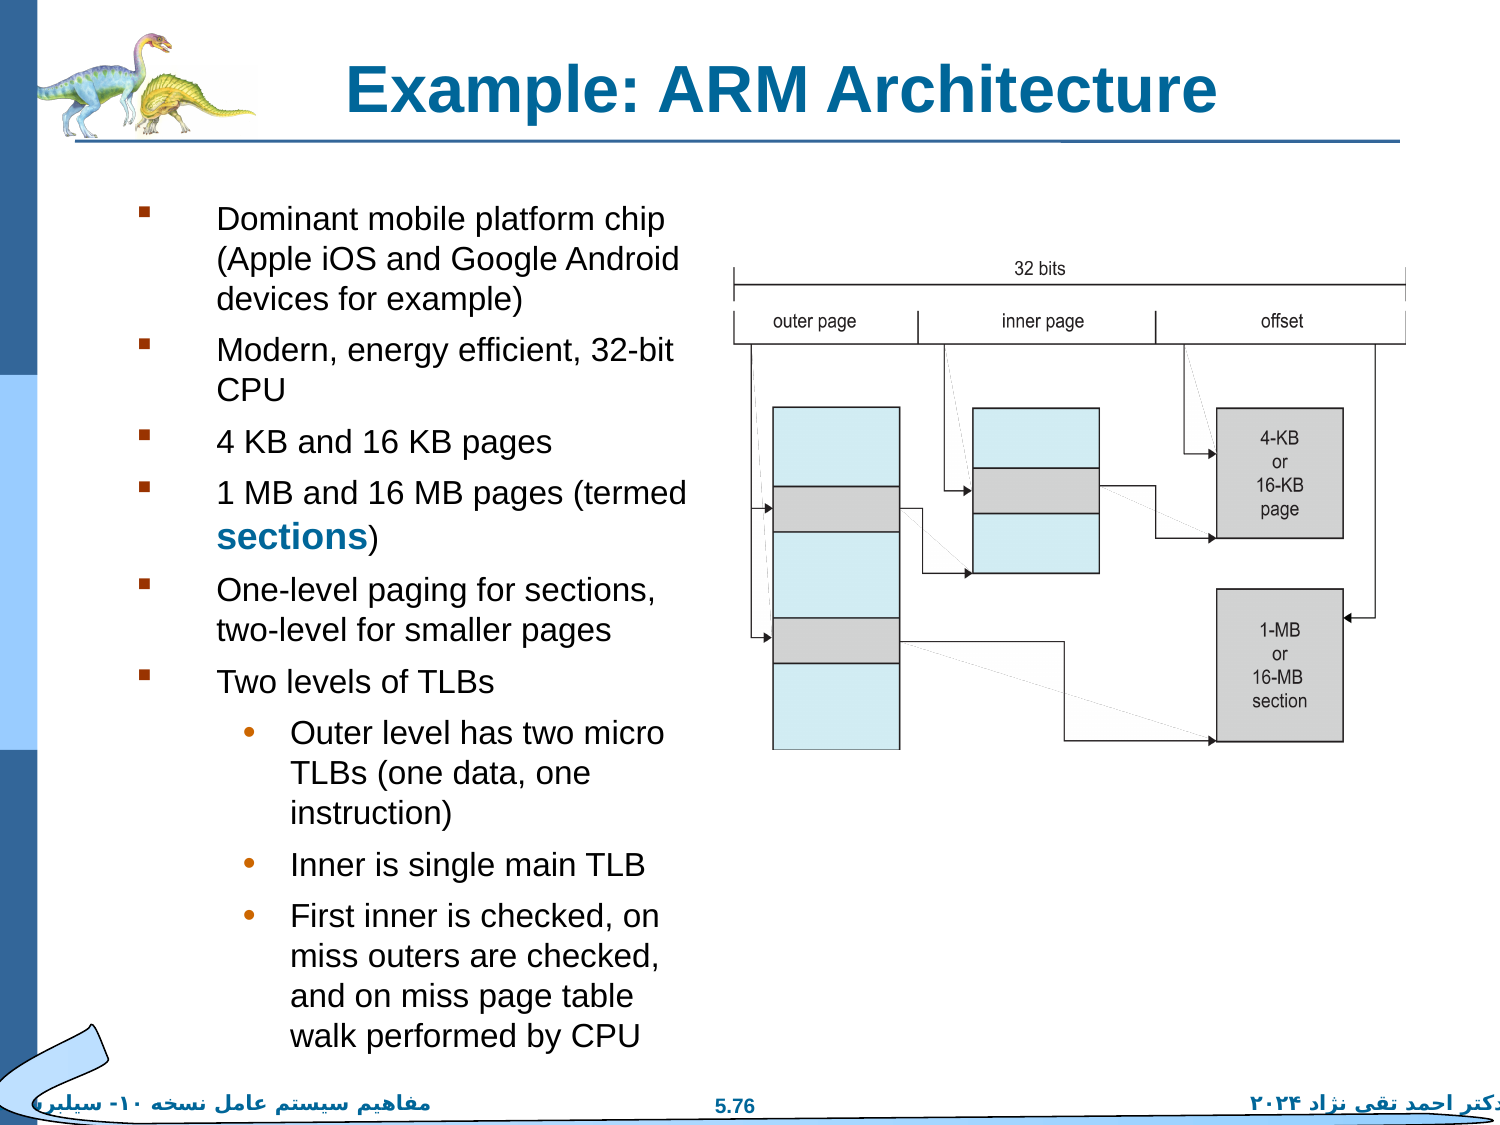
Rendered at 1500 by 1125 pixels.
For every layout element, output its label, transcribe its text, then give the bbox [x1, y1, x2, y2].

picture [733, 258, 1407, 750]
text_box Dominant mobile platform chip (Apple iOS and Google Android devices for example) Modern, energy efficient, 32-bit CPU 4 KB and 16 KB pages 1 MB and 16 MB pages (termed sections) One-level paging for sections, two-level for smaller pages Two levels of TLBs Outer level has two micro TLBs (one data, one instruction) Inner is single main TLB First inner is checked, on miss outers are checked, and on miss page table walk performed by CPU [125, 191, 704, 1036]
title Example: ARM Architecture [136, 39, 1428, 134]
picture [38, 20, 258, 151]
